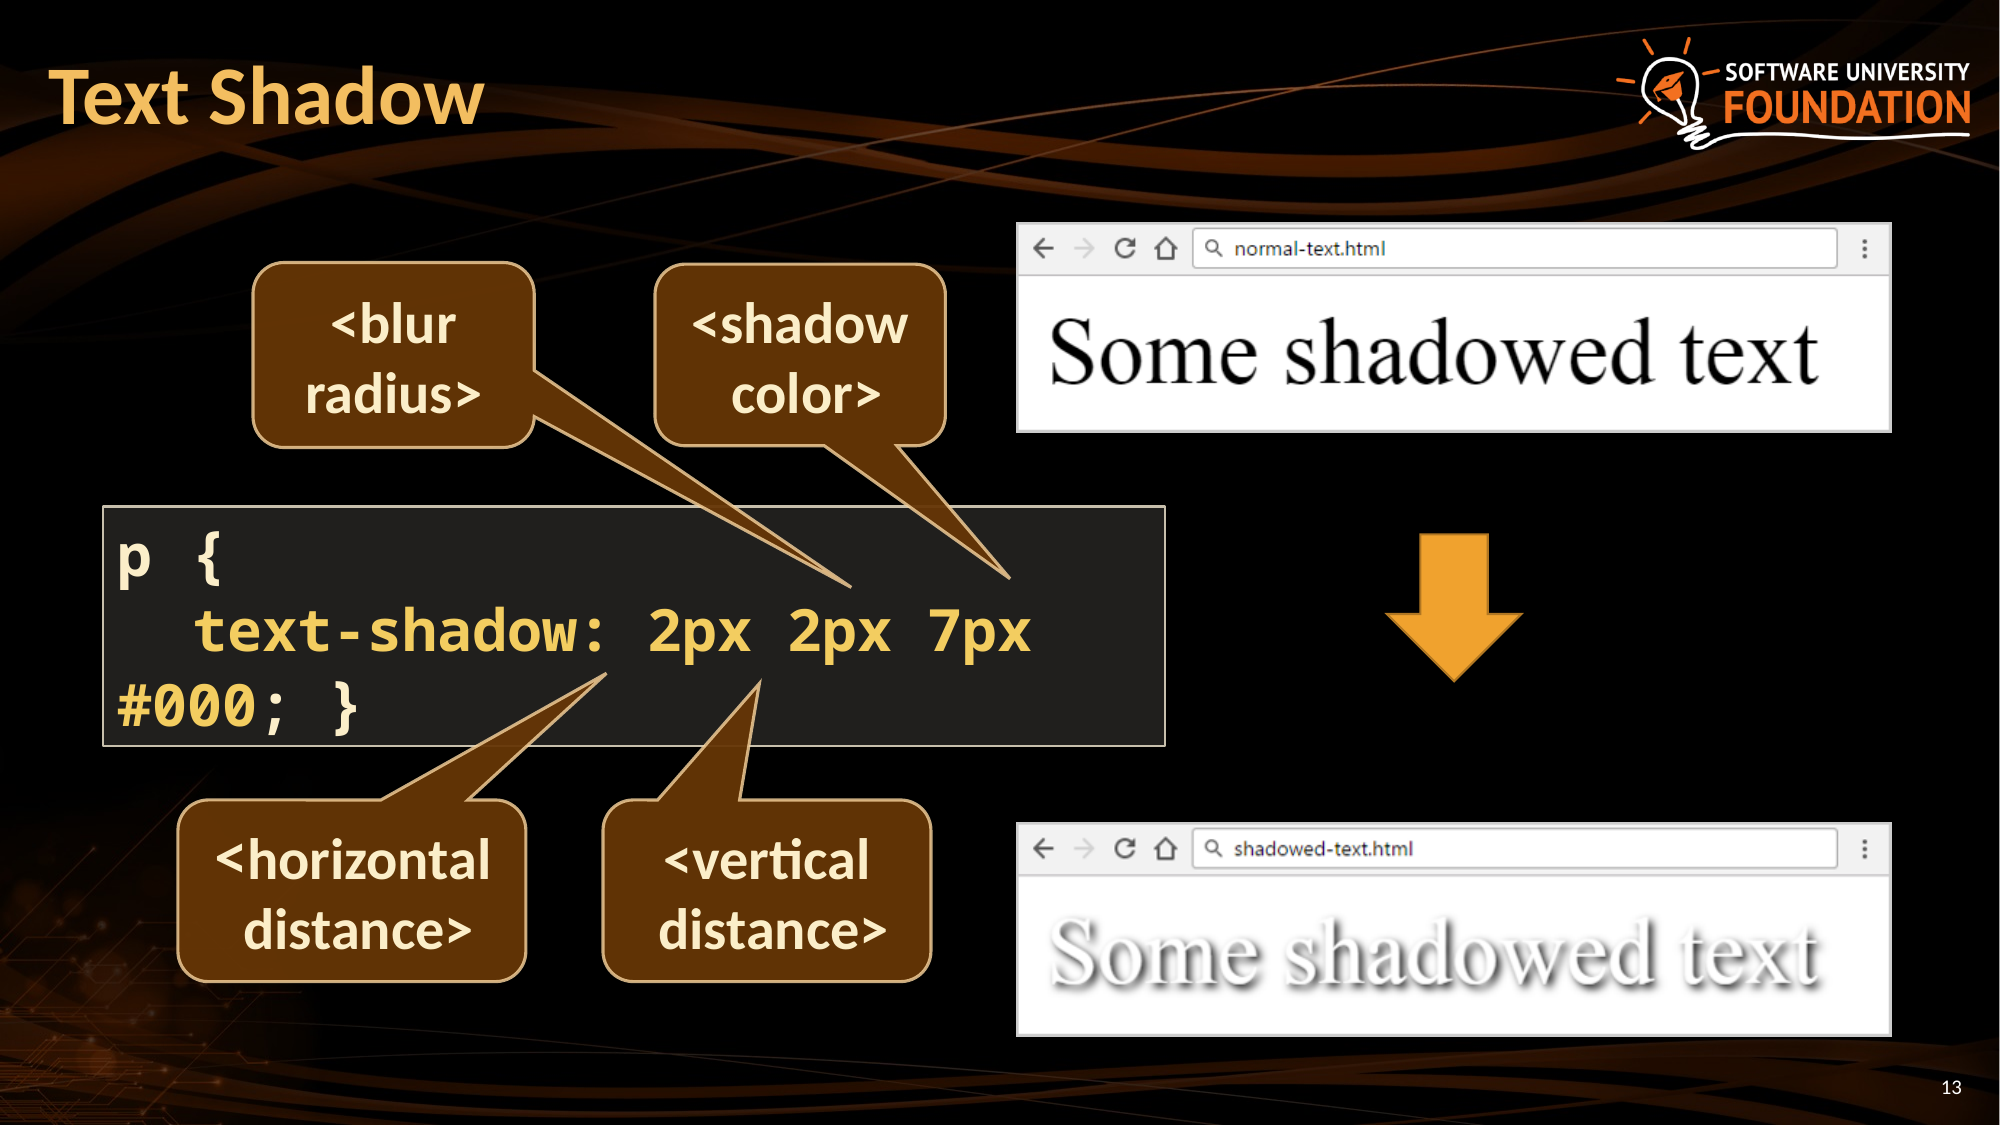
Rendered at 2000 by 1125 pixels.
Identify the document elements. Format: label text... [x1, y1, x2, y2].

text_box <blur radius> [251, 261, 852, 589]
text_box <vertical distance> [601, 680, 932, 983]
text_box p { text-shadow: 2px 2px 7px #000; } [102, 506, 1166, 747]
title Text Shadow [30, 6, 1602, 189]
text_box <shadow color> [653, 263, 1011, 580]
slide_number 13 [1897, 1070, 1968, 1103]
text_box <horizontal distance> [176, 672, 608, 983]
picture [0, 0, 2000, 1125]
text_box [1384, 533, 1524, 683]
